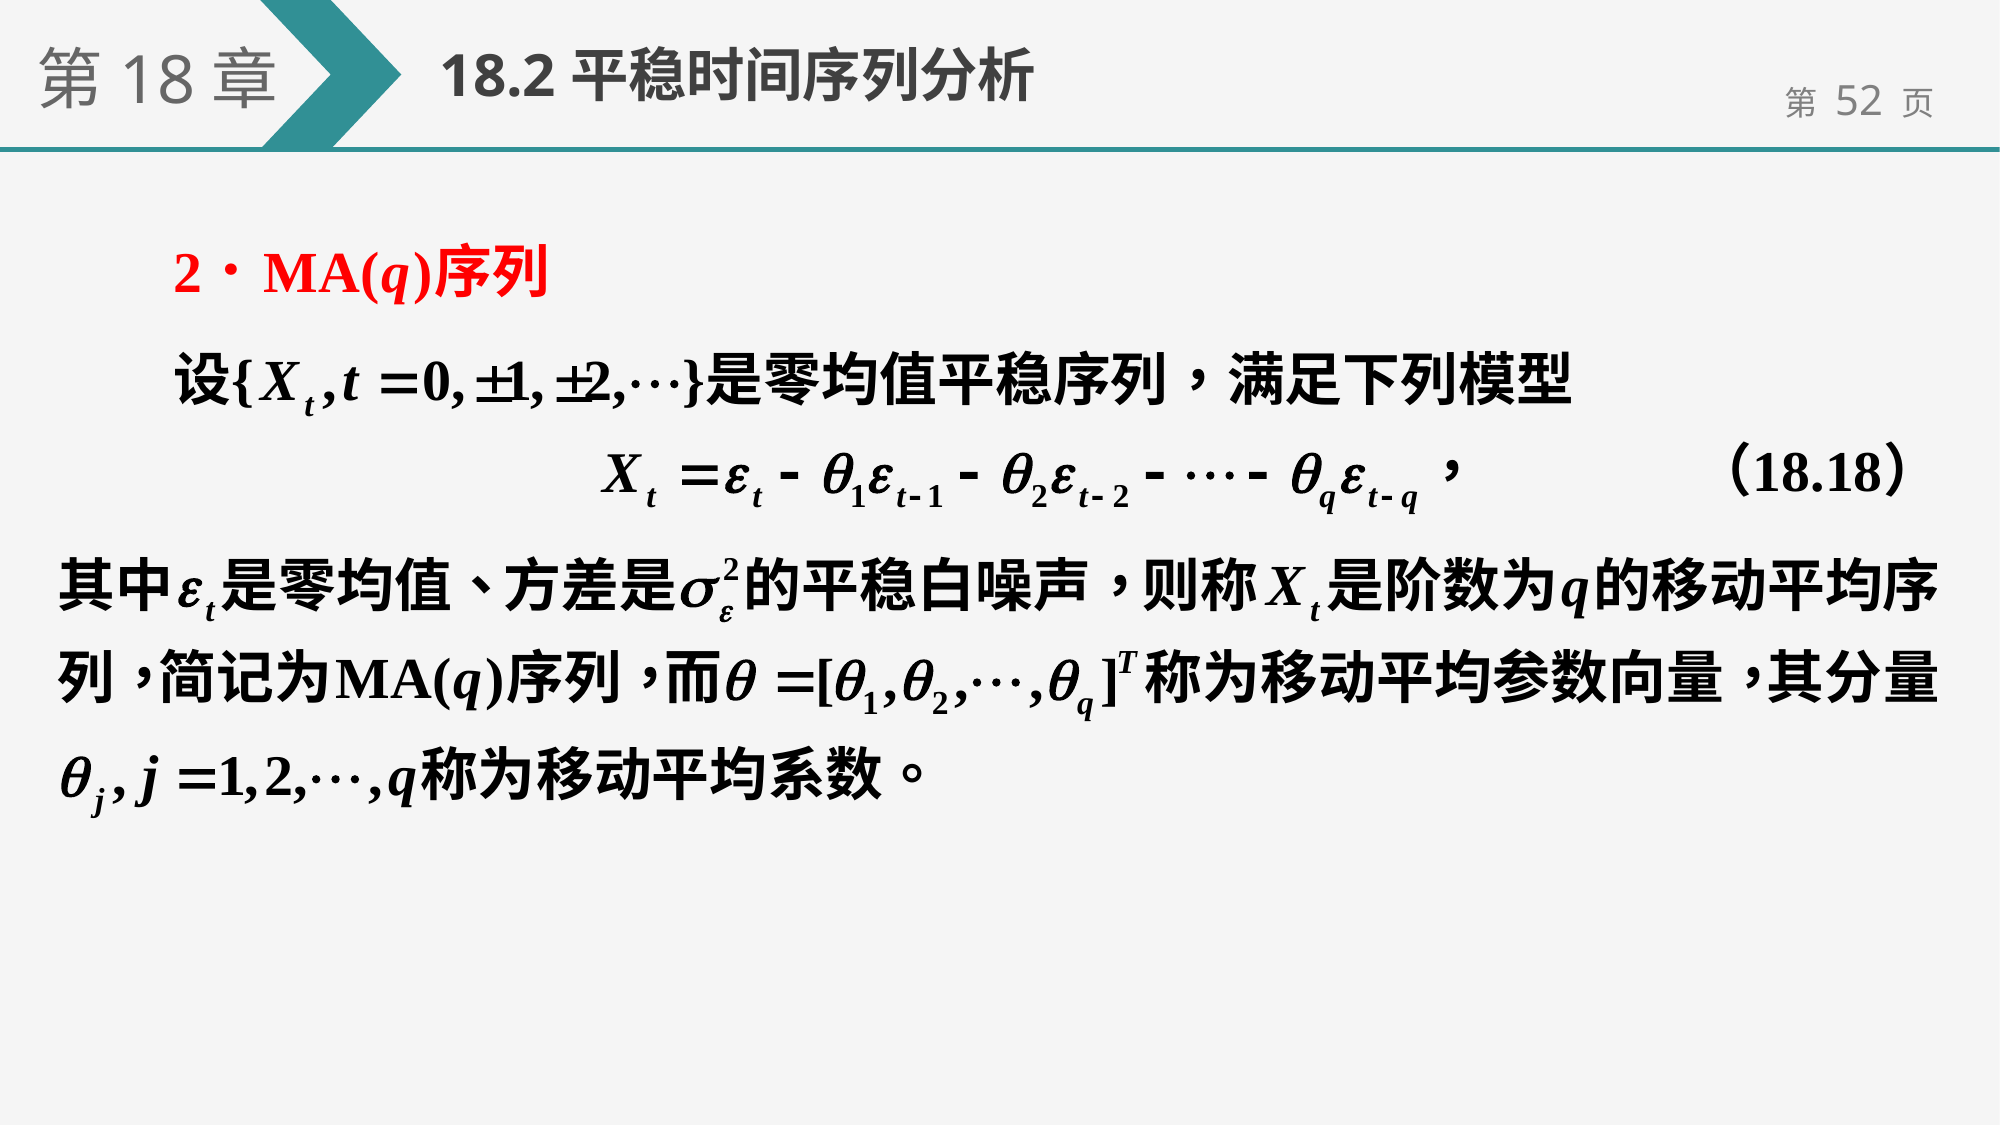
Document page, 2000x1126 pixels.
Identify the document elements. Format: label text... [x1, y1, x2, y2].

text_box 第18章 [21, 29, 294, 125]
text_box 18.2平稳时间序列分析 [424, 31, 1804, 116]
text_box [57, 217, 1937, 861]
text_box [258, 0, 403, 148]
